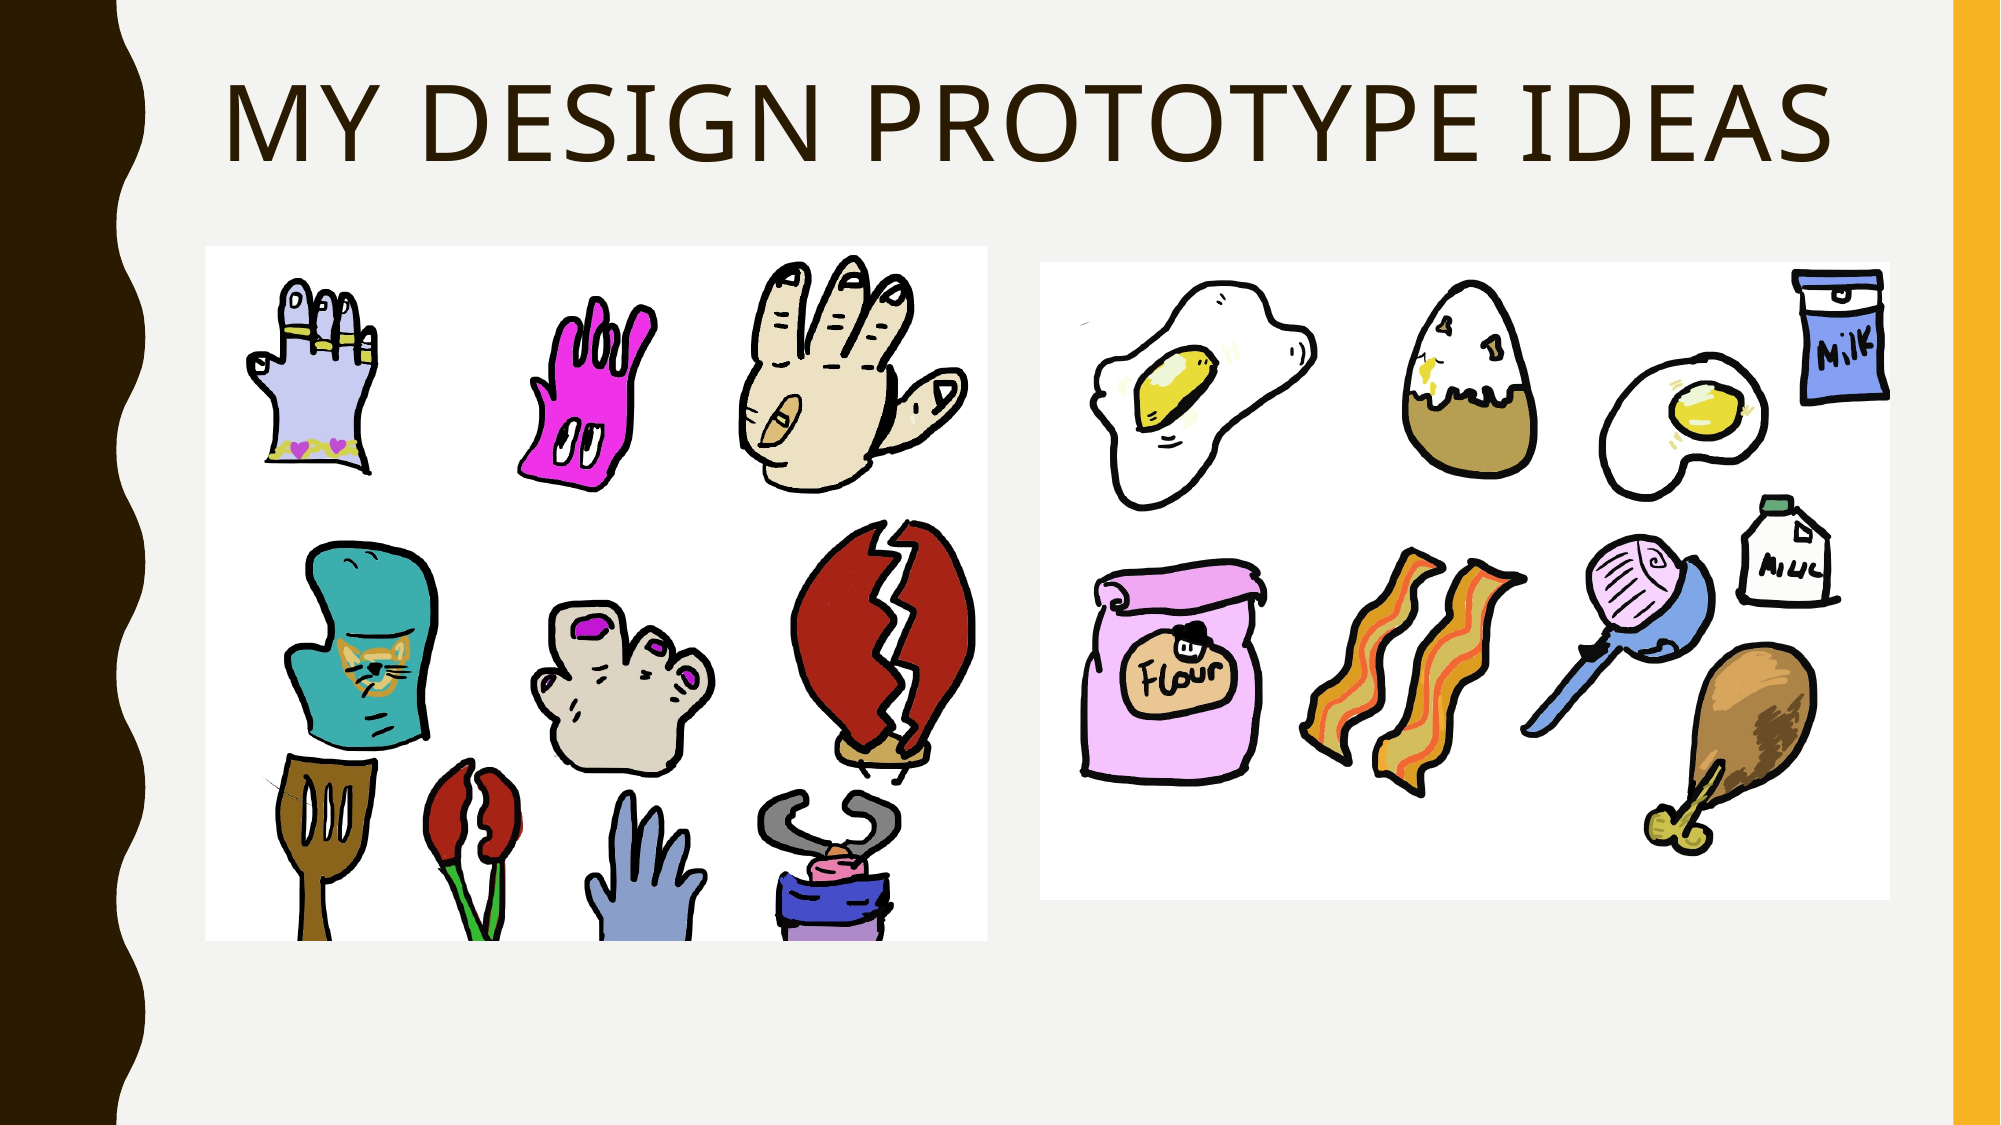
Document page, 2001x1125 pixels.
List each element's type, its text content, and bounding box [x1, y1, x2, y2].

title My design prototype Ideas [205, 62, 1875, 308]
picture [1040, 262, 1890, 900]
picture [205, 246, 988, 941]
